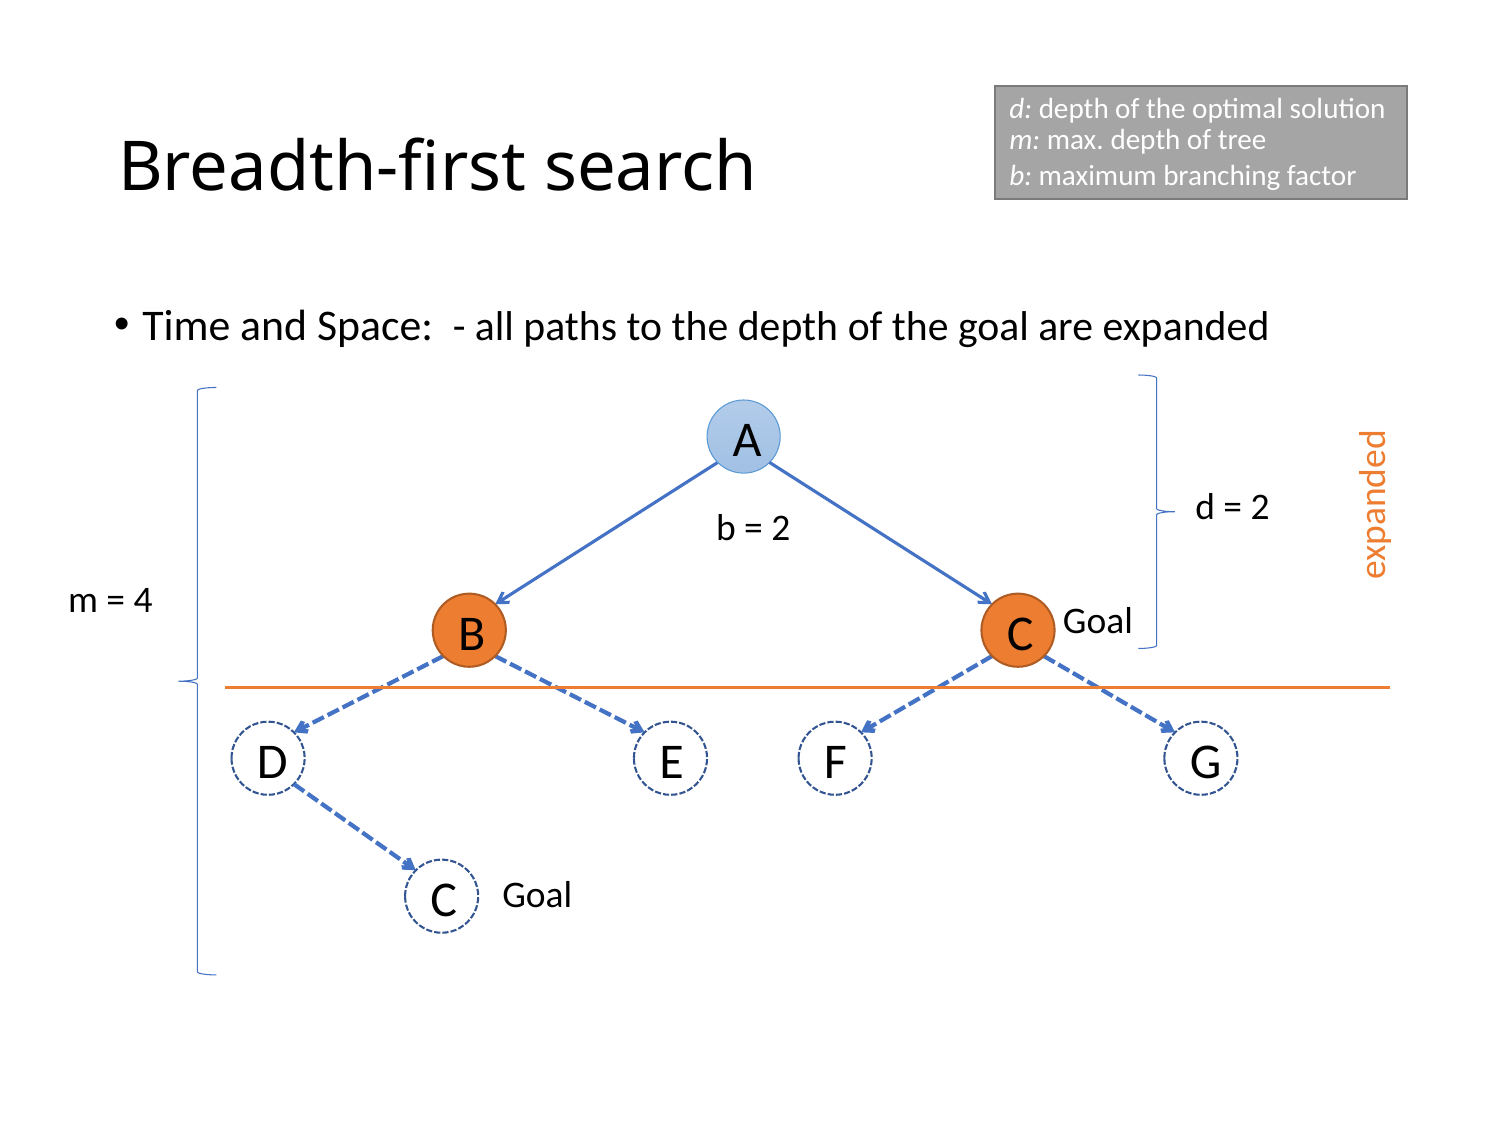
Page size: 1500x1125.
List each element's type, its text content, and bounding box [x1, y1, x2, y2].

title Breadth-first search [103, 59, 1397, 278]
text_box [231, 399, 1238, 687]
text_box m = 4 [53, 567, 168, 628]
text_box expanded [1340, 414, 1400, 595]
text_box [178, 386, 217, 976]
text_box Goal [487, 862, 613, 923]
text_box C [404, 858, 480, 934]
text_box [231, 688, 1238, 795]
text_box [293, 784, 416, 871]
text_box [1138, 374, 1158, 399]
text_box d = 2 [1238, 474, 1340, 535]
text_box d: depth of the optimal solution m: max. depth of tree b: maximum branching factor [994, 85, 1408, 200]
